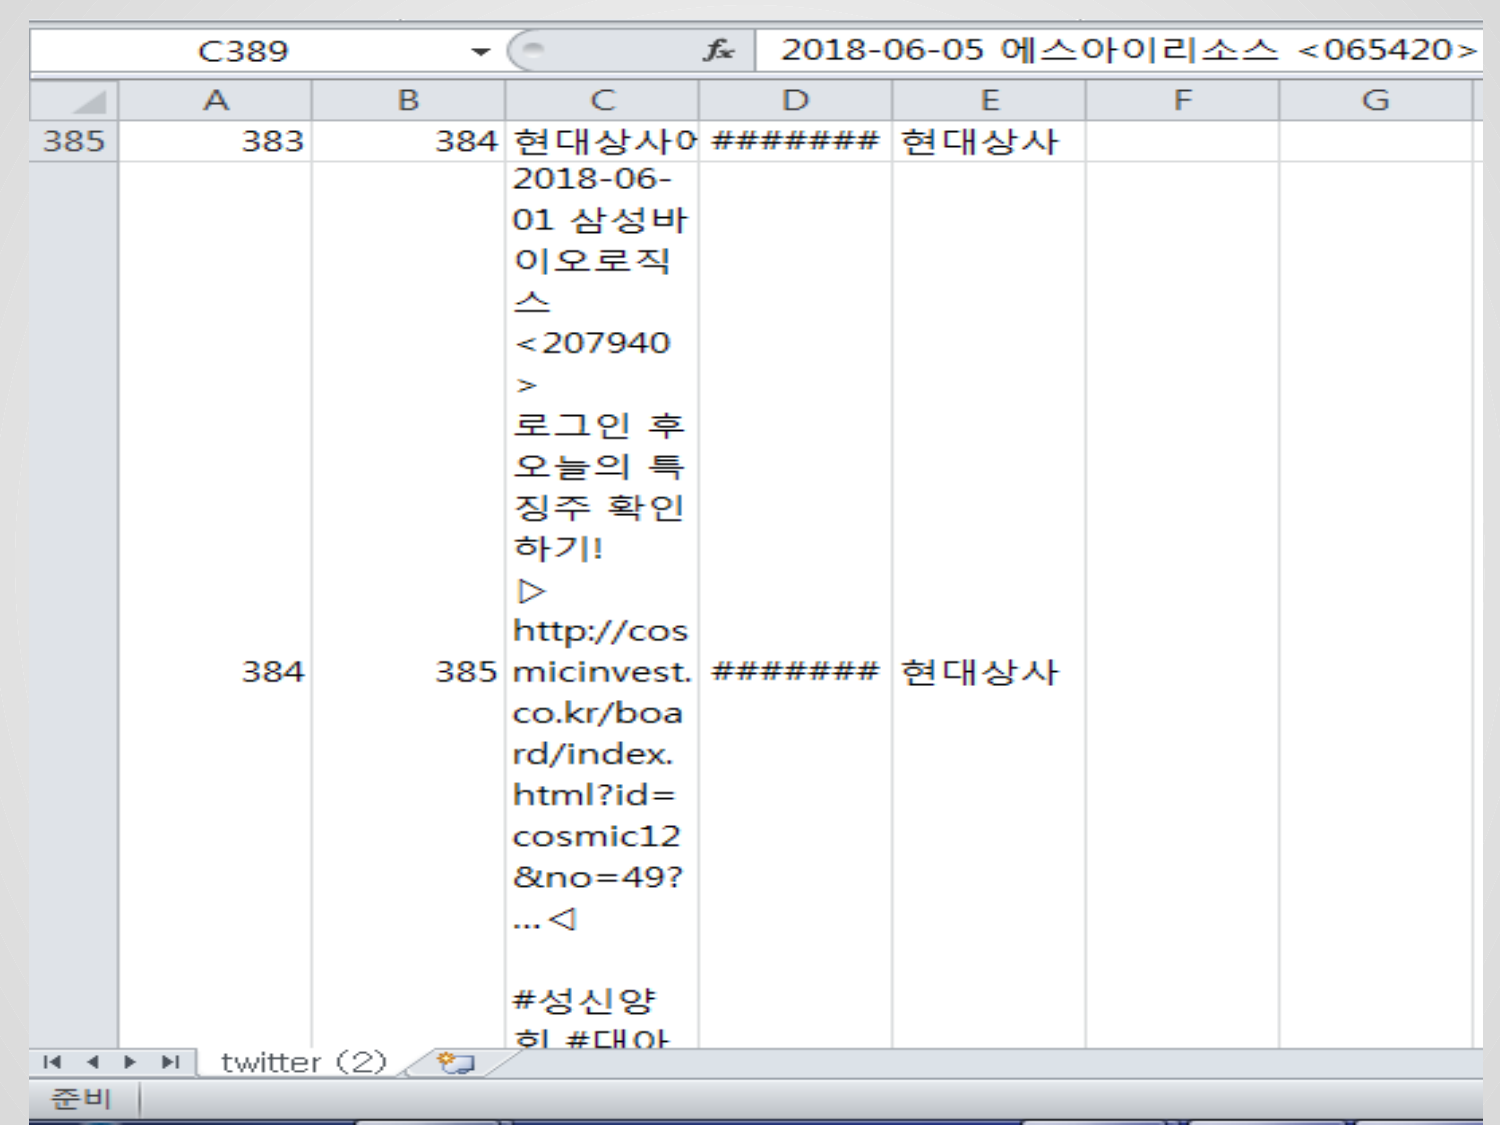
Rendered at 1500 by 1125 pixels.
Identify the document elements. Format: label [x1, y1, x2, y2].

list [29, 18, 1483, 1125]
